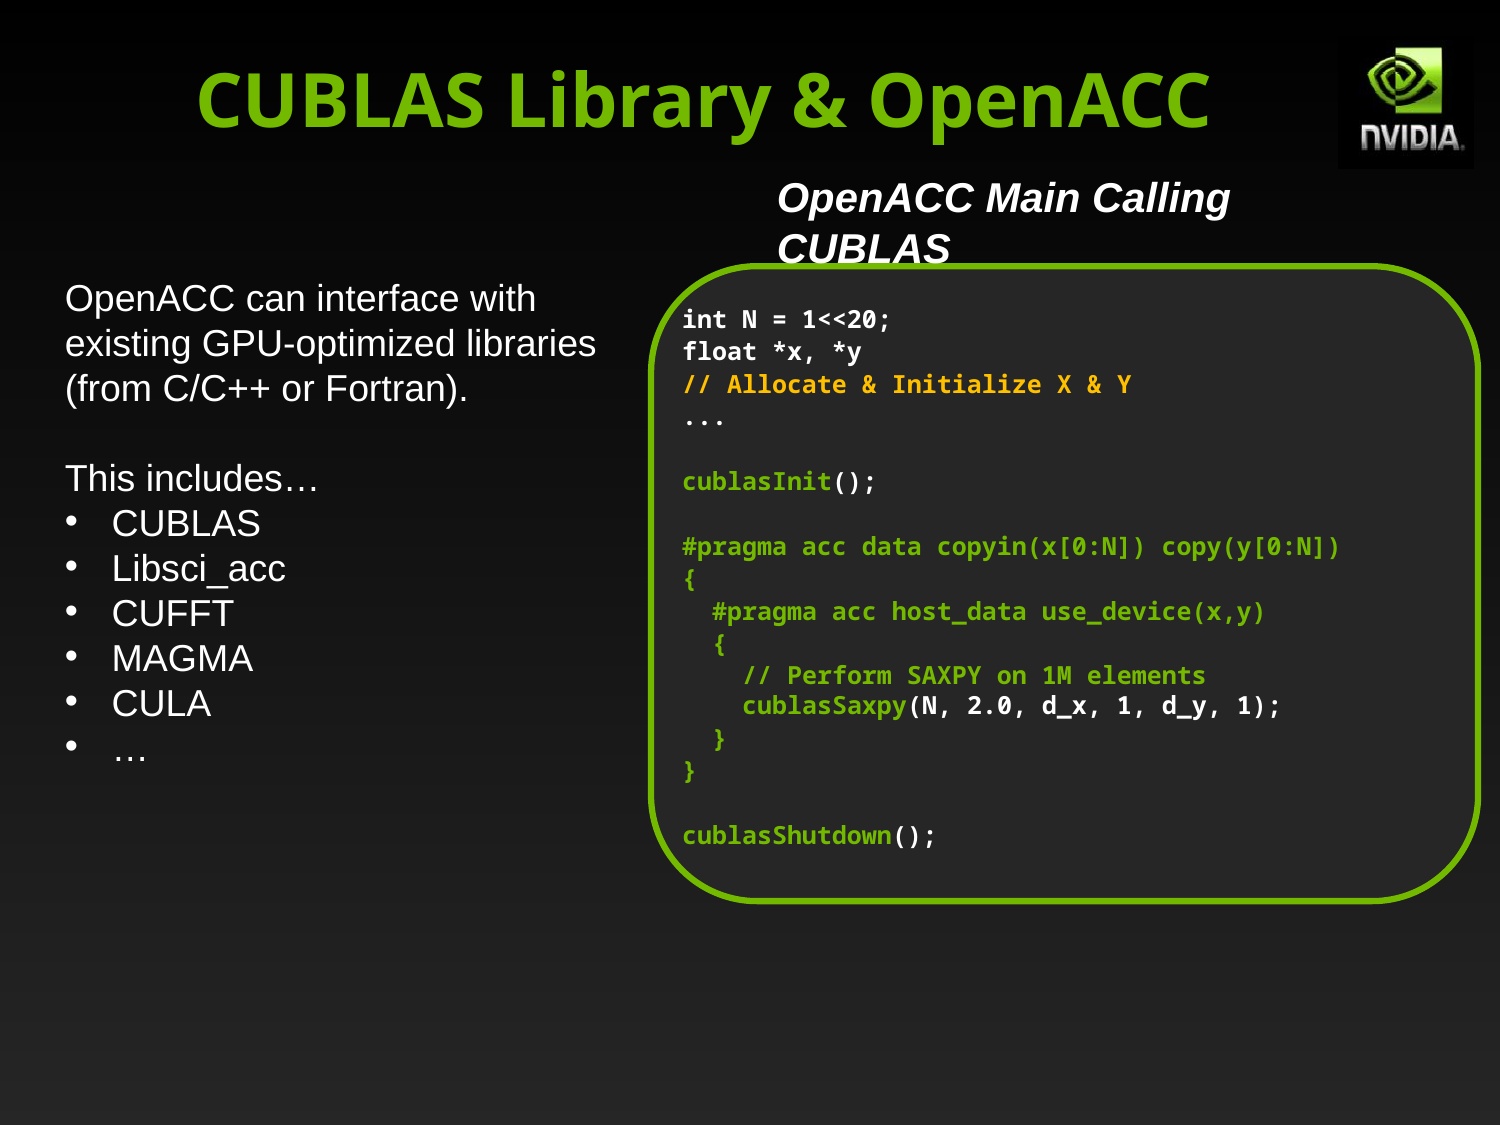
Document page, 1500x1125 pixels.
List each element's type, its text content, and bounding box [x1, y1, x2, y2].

picture [1338, 36, 1474, 169]
text_box OpenACC Main Calling CUBLAS [764, 165, 1340, 278]
text_box int N = 1<<20; float *x, *y // Allocate & Initialize X & Y ... cublasInit(); #pragma acc data copyin(x[0:N]) copy(y[0:N]) { #pragma acc host_data use_device(x,y) { // Perform SAXPY on 1M elements cublasSaxpy(N, 2.0, d_x, 1, d_y, 1); } } cublasShutdown(); [650, 265, 1479, 902]
text_box OpenACC can interface with existing GPU-optimized libraries (from C/C++ or Fortran). This includes… CUBLAS Libsci_acc CUFFT MAGMA CULA … [50, 266, 625, 776]
title CUBLAS Library & OpenACC [74, 44, 1334, 152]
